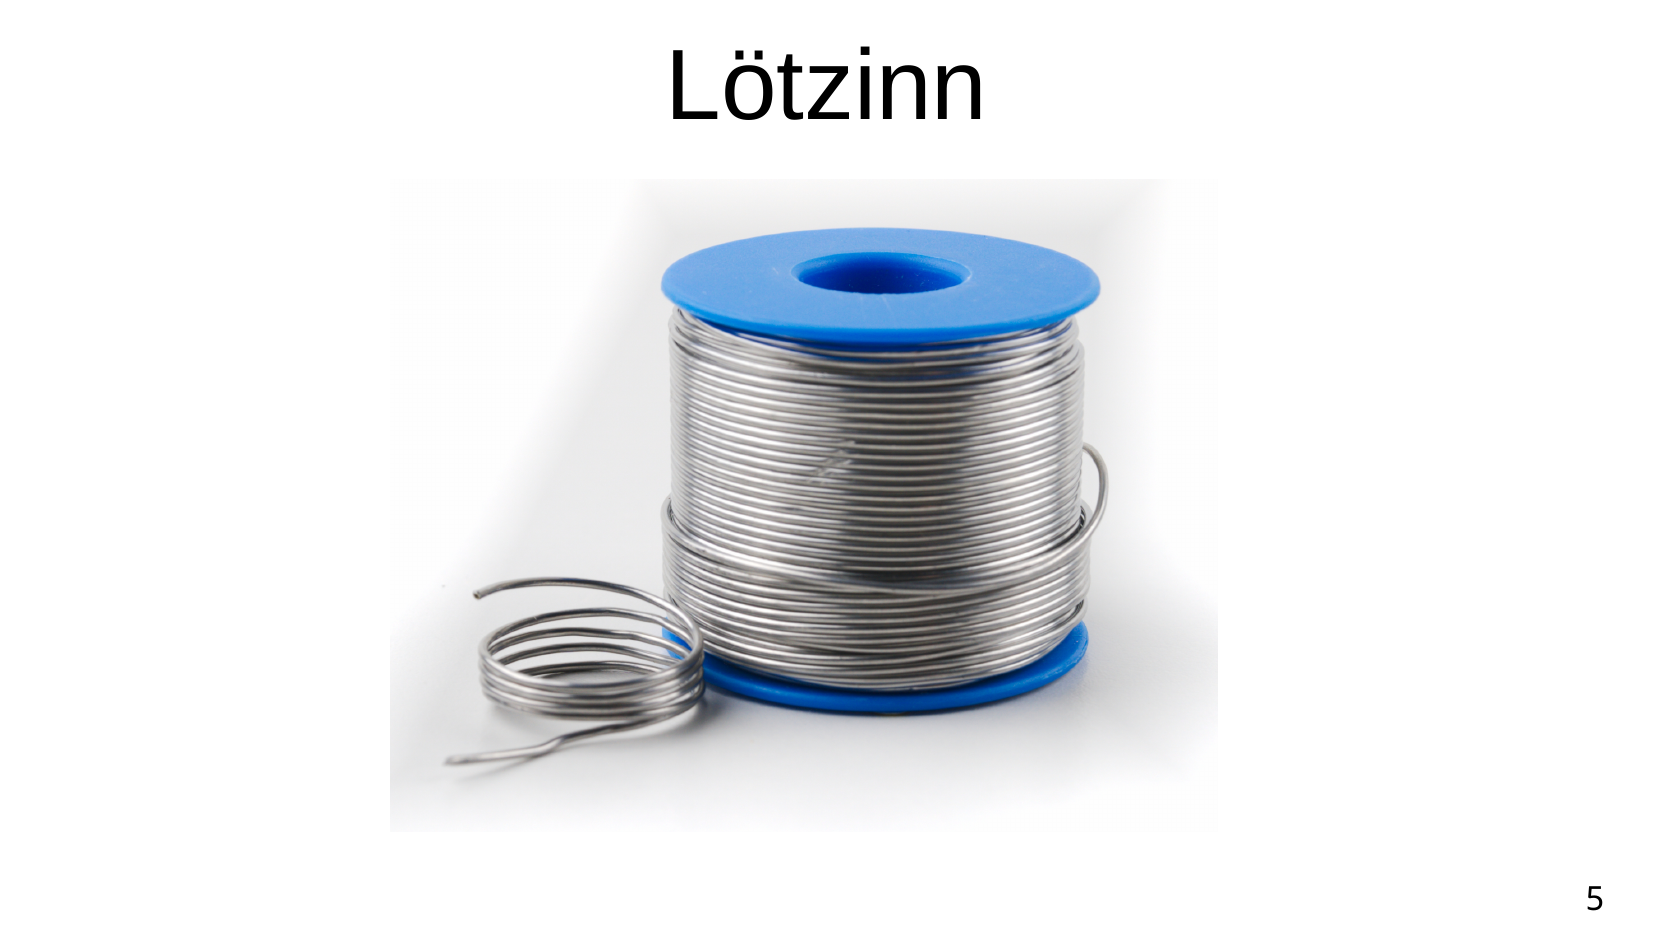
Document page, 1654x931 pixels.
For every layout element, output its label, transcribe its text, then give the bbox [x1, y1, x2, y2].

text_box Lötzinn [82, 19, 1571, 140]
picture [389, 179, 1219, 833]
